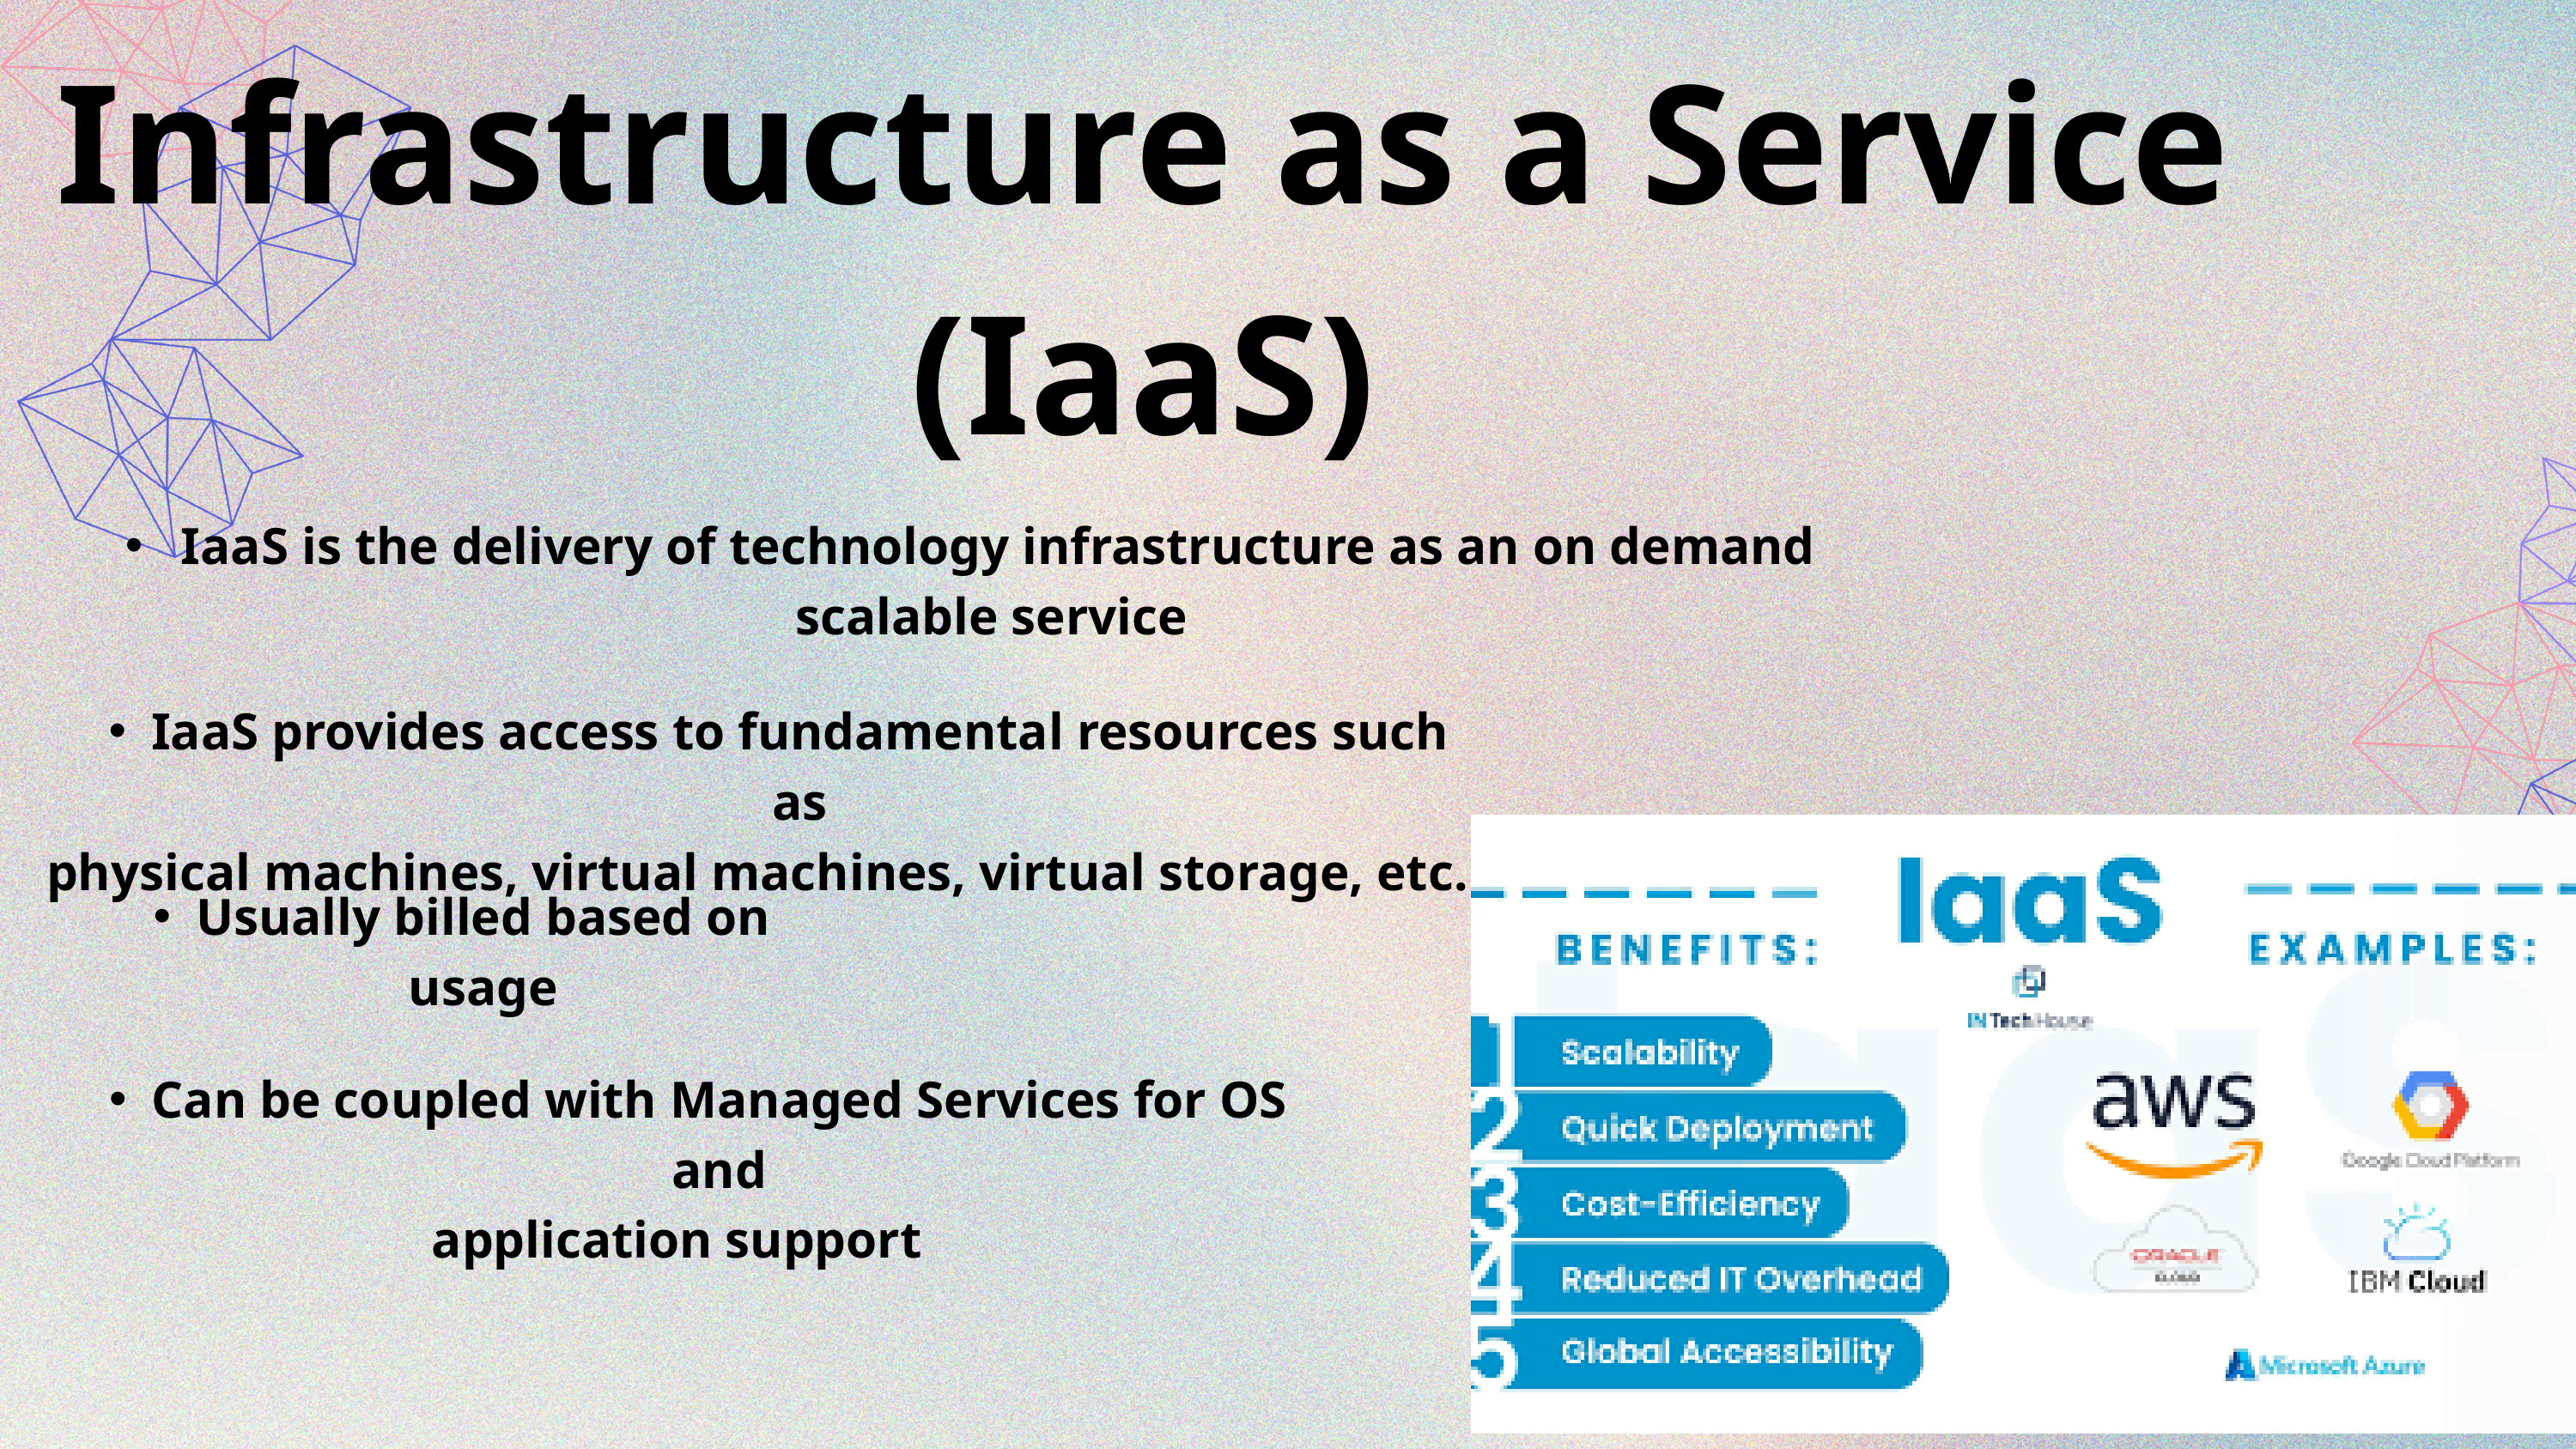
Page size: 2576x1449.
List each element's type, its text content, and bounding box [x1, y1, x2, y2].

text_box [0, 0, 412, 6]
text_box Infrastructure as a Service (IaaS) [0, 6, 2287, 468]
text_box Can be coupled with Managed Services for OS and application support [22, 1058, 1331, 1269]
text_box IaaS is the delivery of technology infrastructure as an on demand scalable service [0, 504, 1899, 646]
text_box [0, 468, 412, 504]
text_box [2351, 457, 2576, 815]
text_box IaaS provides access to fundamental resources such as physical machines, virtual machines, virtual storage, etc. [43, 689, 1472, 900]
text_box [1471, 815, 2576, 1434]
text_box Usually billed based on usage [37, 876, 844, 1016]
text_box [0, 0, 2576, 1449]
